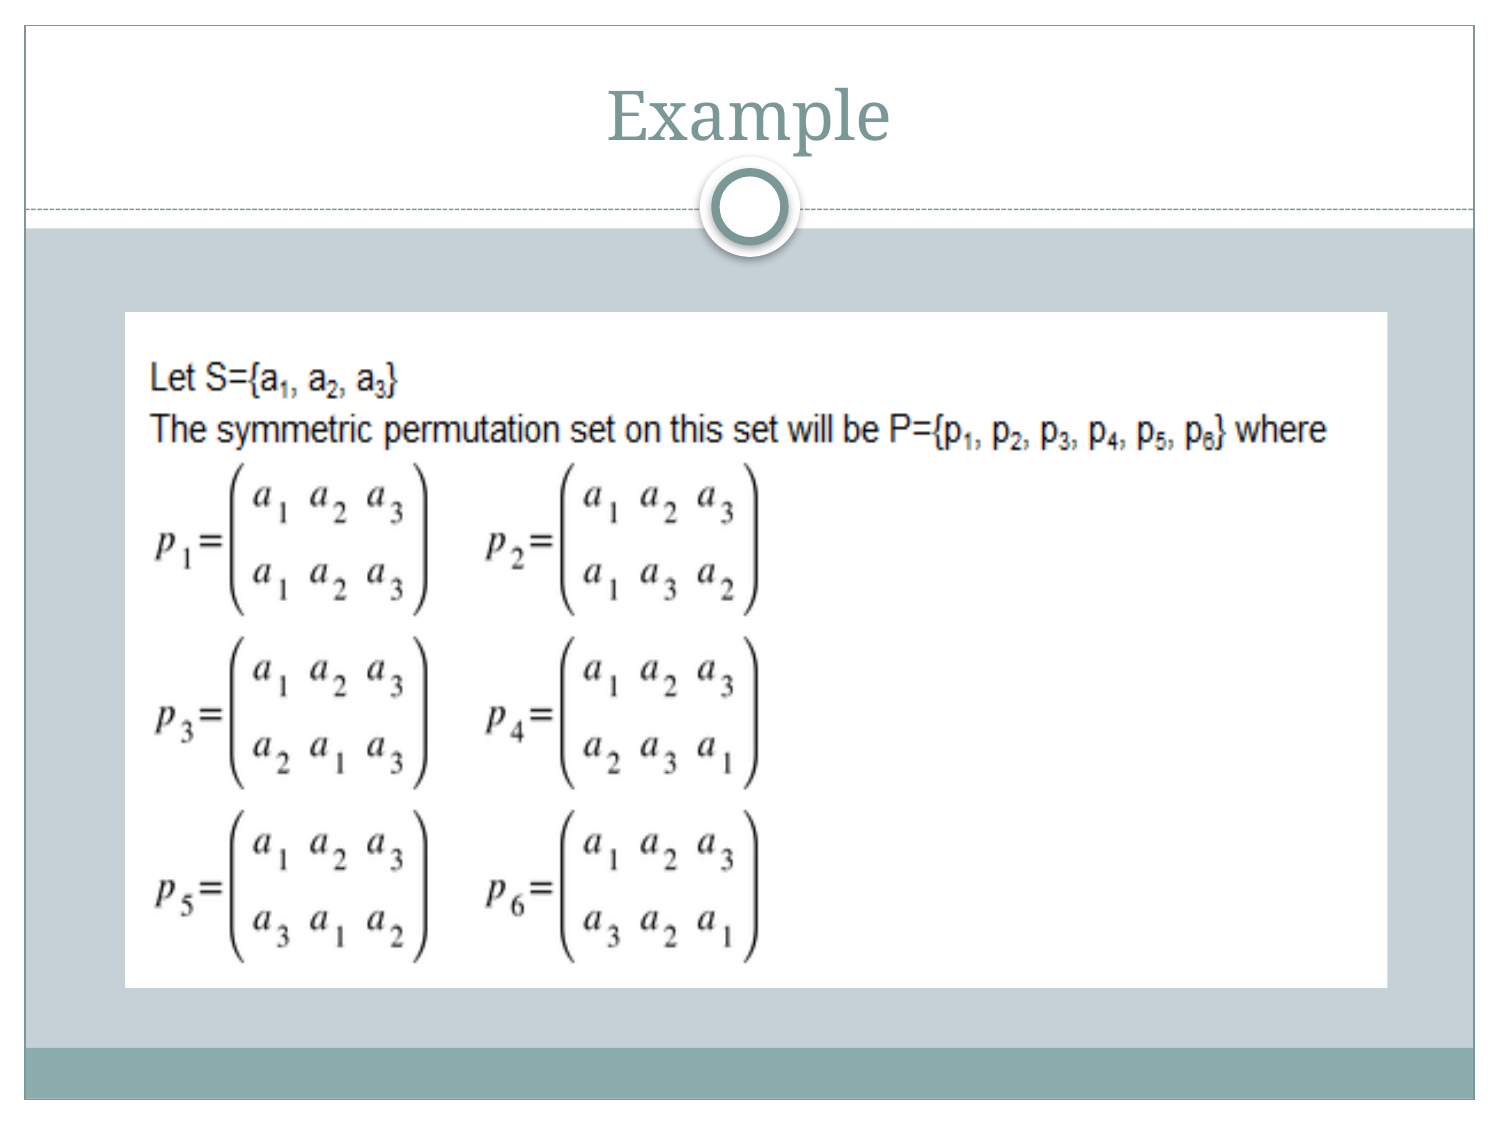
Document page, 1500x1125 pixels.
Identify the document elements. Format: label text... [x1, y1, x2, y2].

title Example [49, 37, 1450, 162]
picture [124, 312, 1388, 988]
